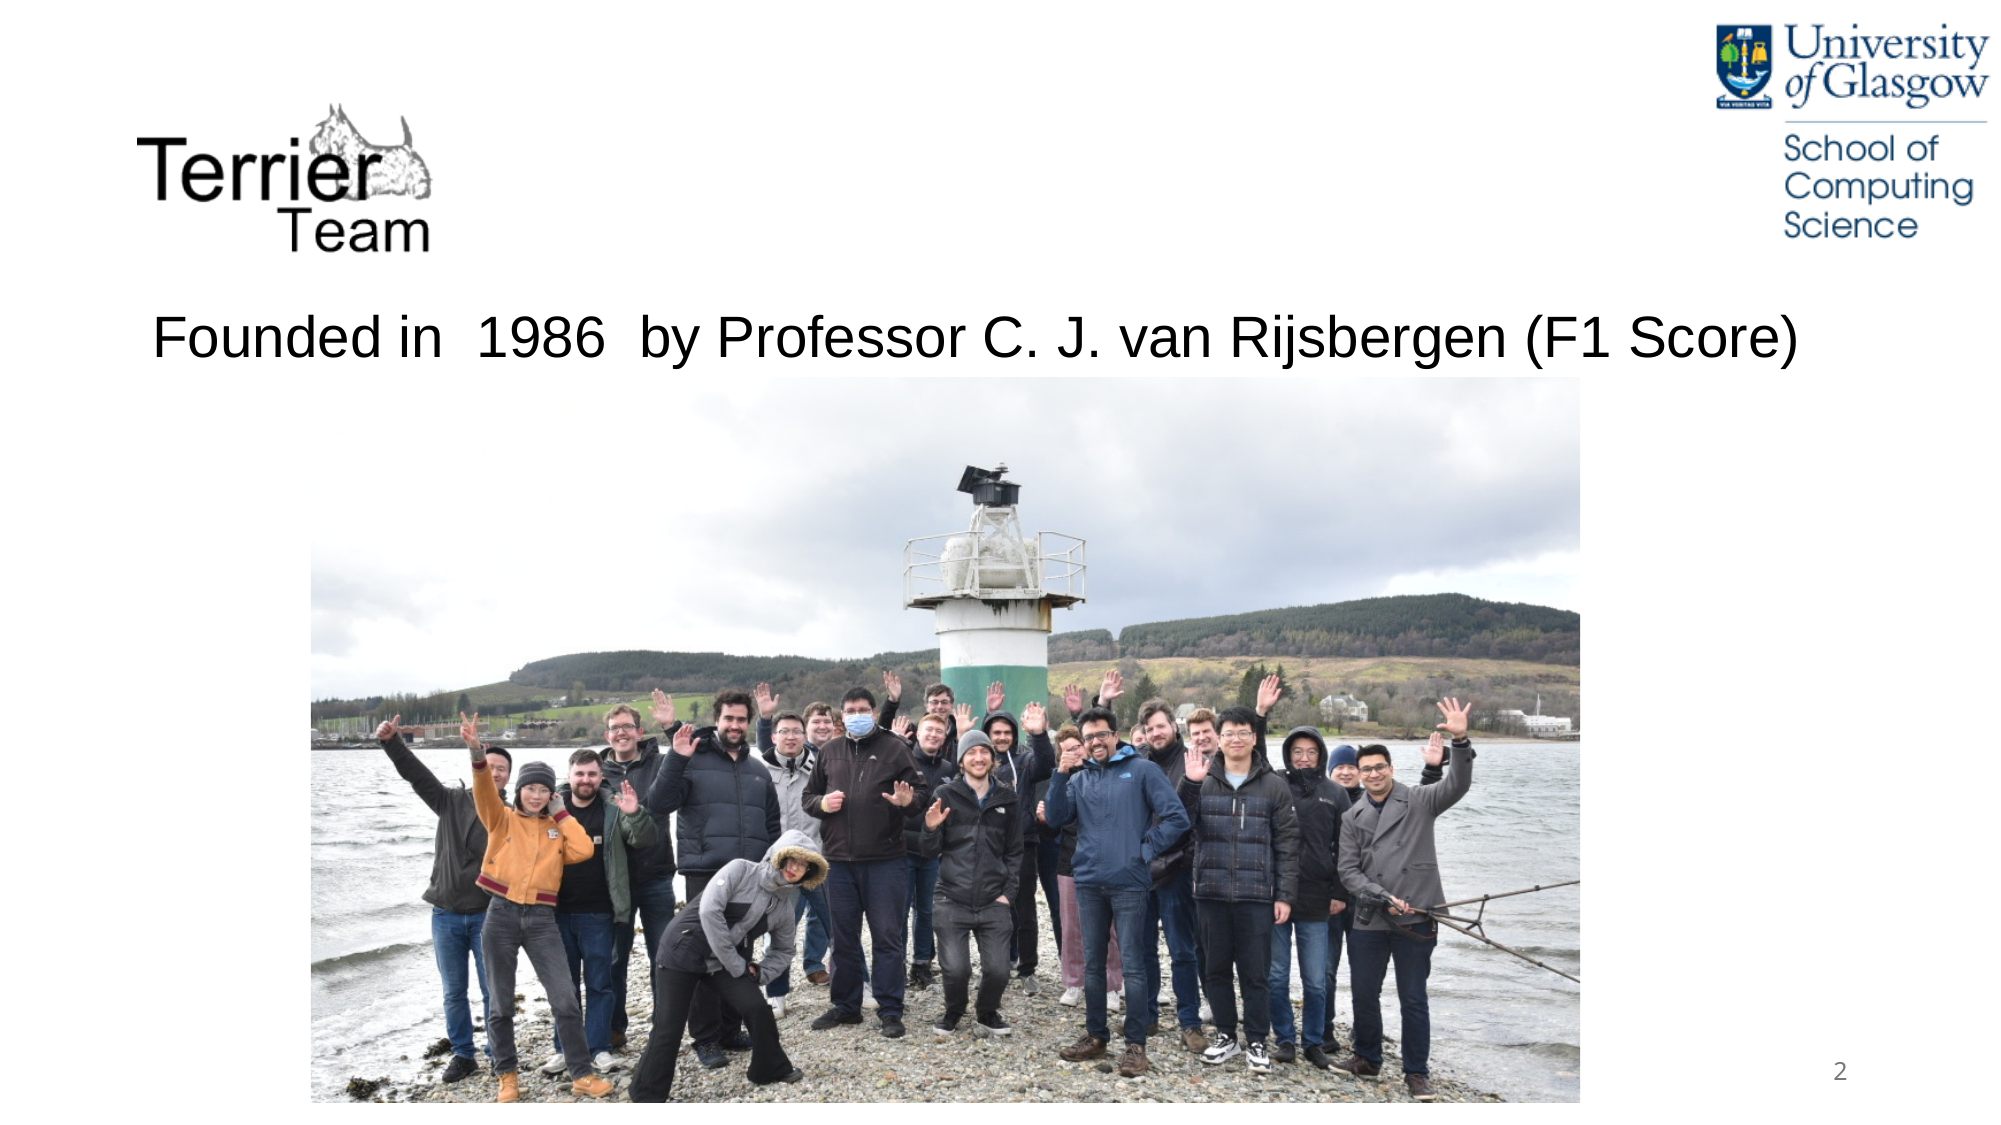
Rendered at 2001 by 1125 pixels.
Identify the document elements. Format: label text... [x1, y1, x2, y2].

picture [1702, 21, 2000, 270]
picture [310, 377, 1581, 1104]
picture [136, 103, 434, 261]
slide_number 2 [1581, 1042, 1863, 1103]
list Founded in 1986 by Professor C. J. van Rijsbergen (F1 Score) [137, 299, 1863, 1014]
